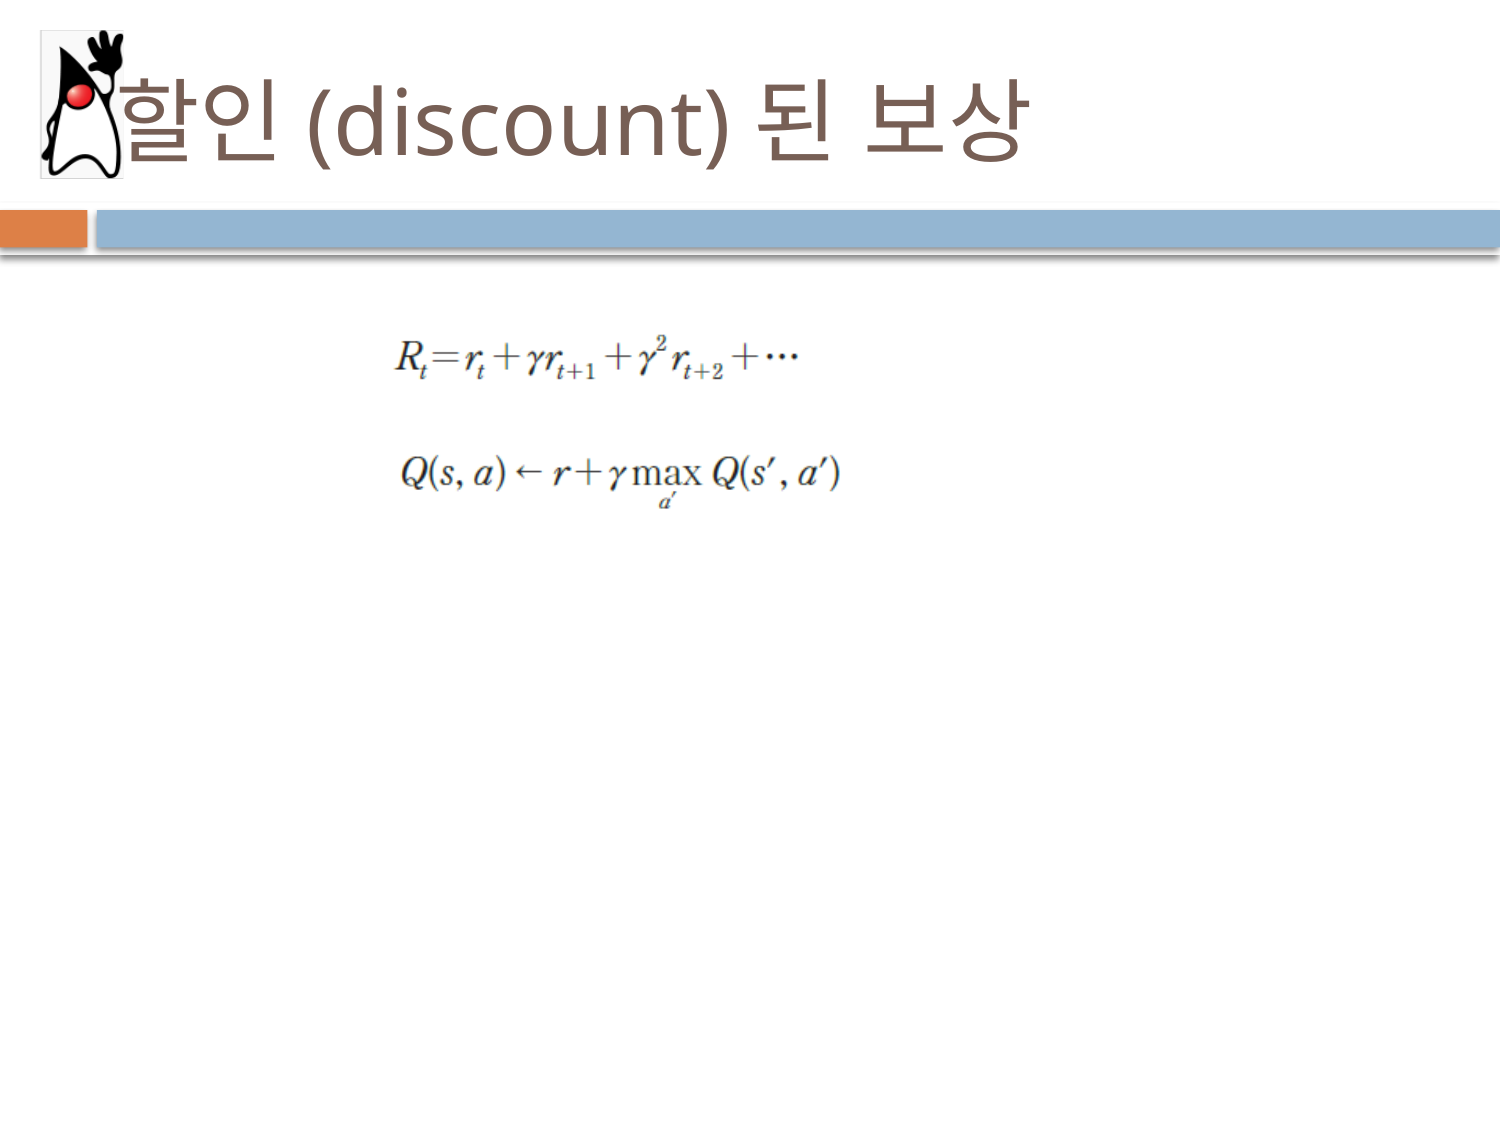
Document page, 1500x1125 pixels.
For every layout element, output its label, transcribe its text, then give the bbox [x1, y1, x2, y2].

picture [39, 30, 124, 179]
picture [354, 416, 907, 534]
title 할인(discount)된 보상 [100, 37, 1438, 200]
picture [336, 302, 912, 414]
